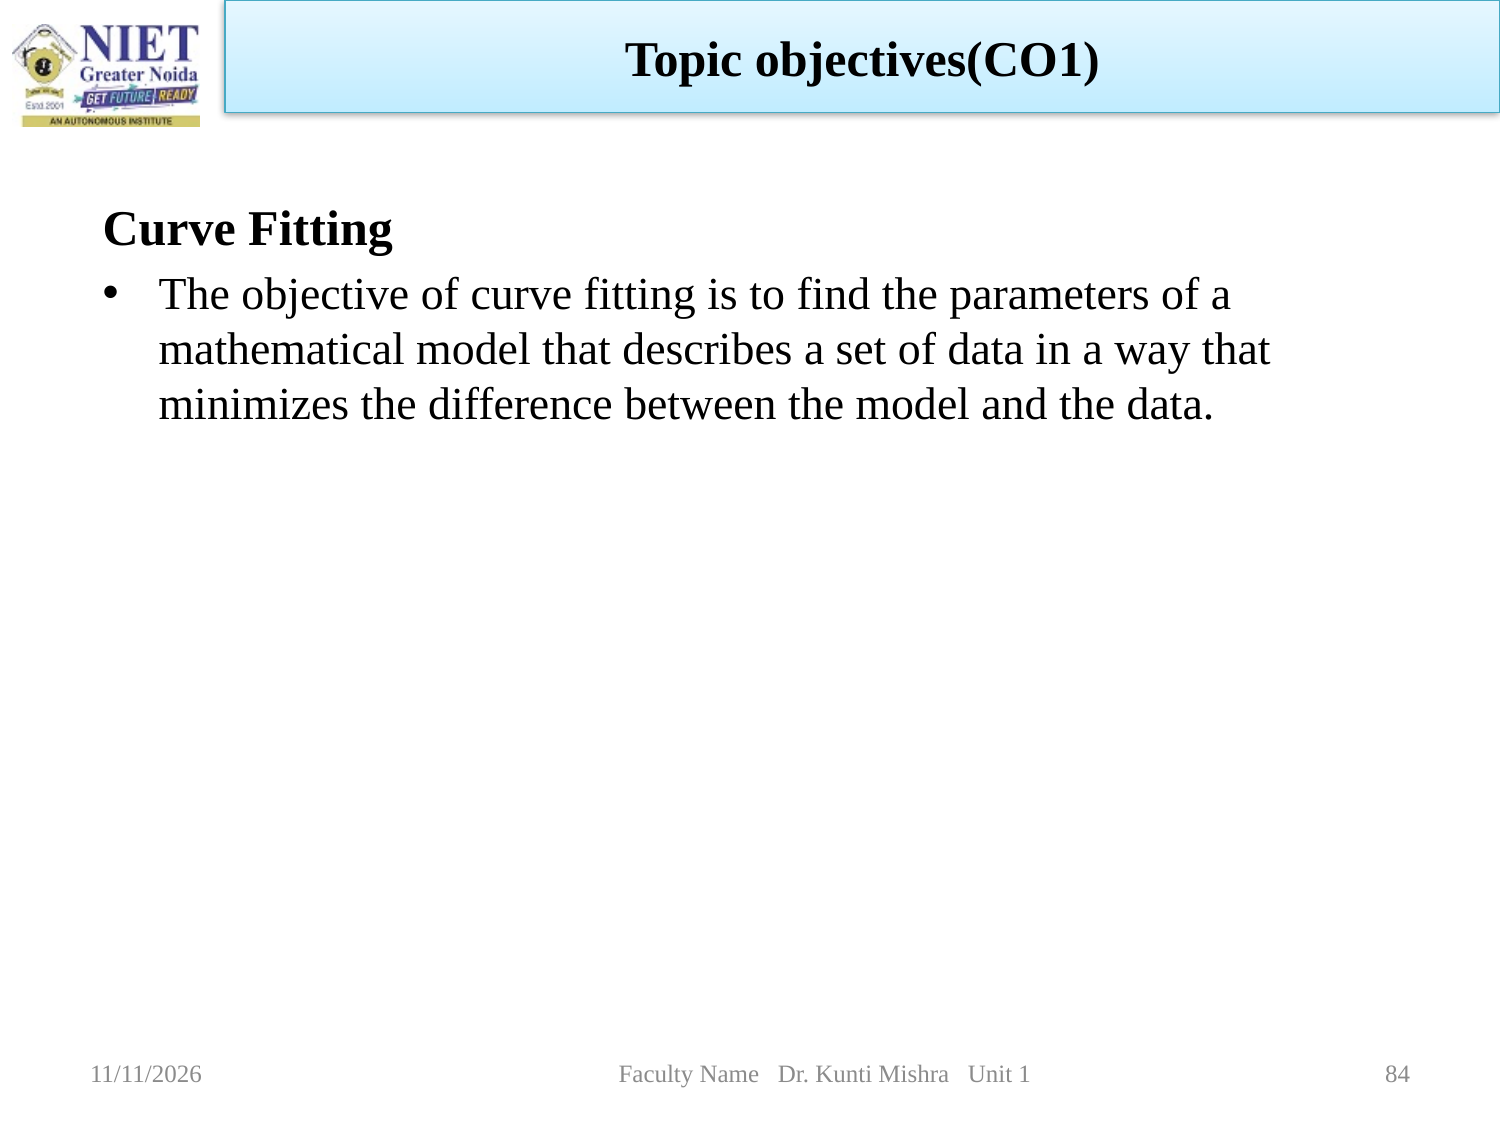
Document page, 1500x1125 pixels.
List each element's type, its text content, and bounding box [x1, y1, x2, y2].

text_box Topic objectives(CO1) [224, 0, 1500, 113]
list Curve Fitting The objective of curve fitting is to find the parameters of a mathematical model that describes a set of data in a way that minimizes the difference between the model and the data. [87, 187, 1438, 930]
picture [12, 24, 200, 127]
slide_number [75, 1042, 412, 1103]
footer Faculty Name Dr. Kunti Mishra Unit 1 [412, 1042, 1074, 1103]
slide_number 84 [1074, 1042, 1425, 1103]
